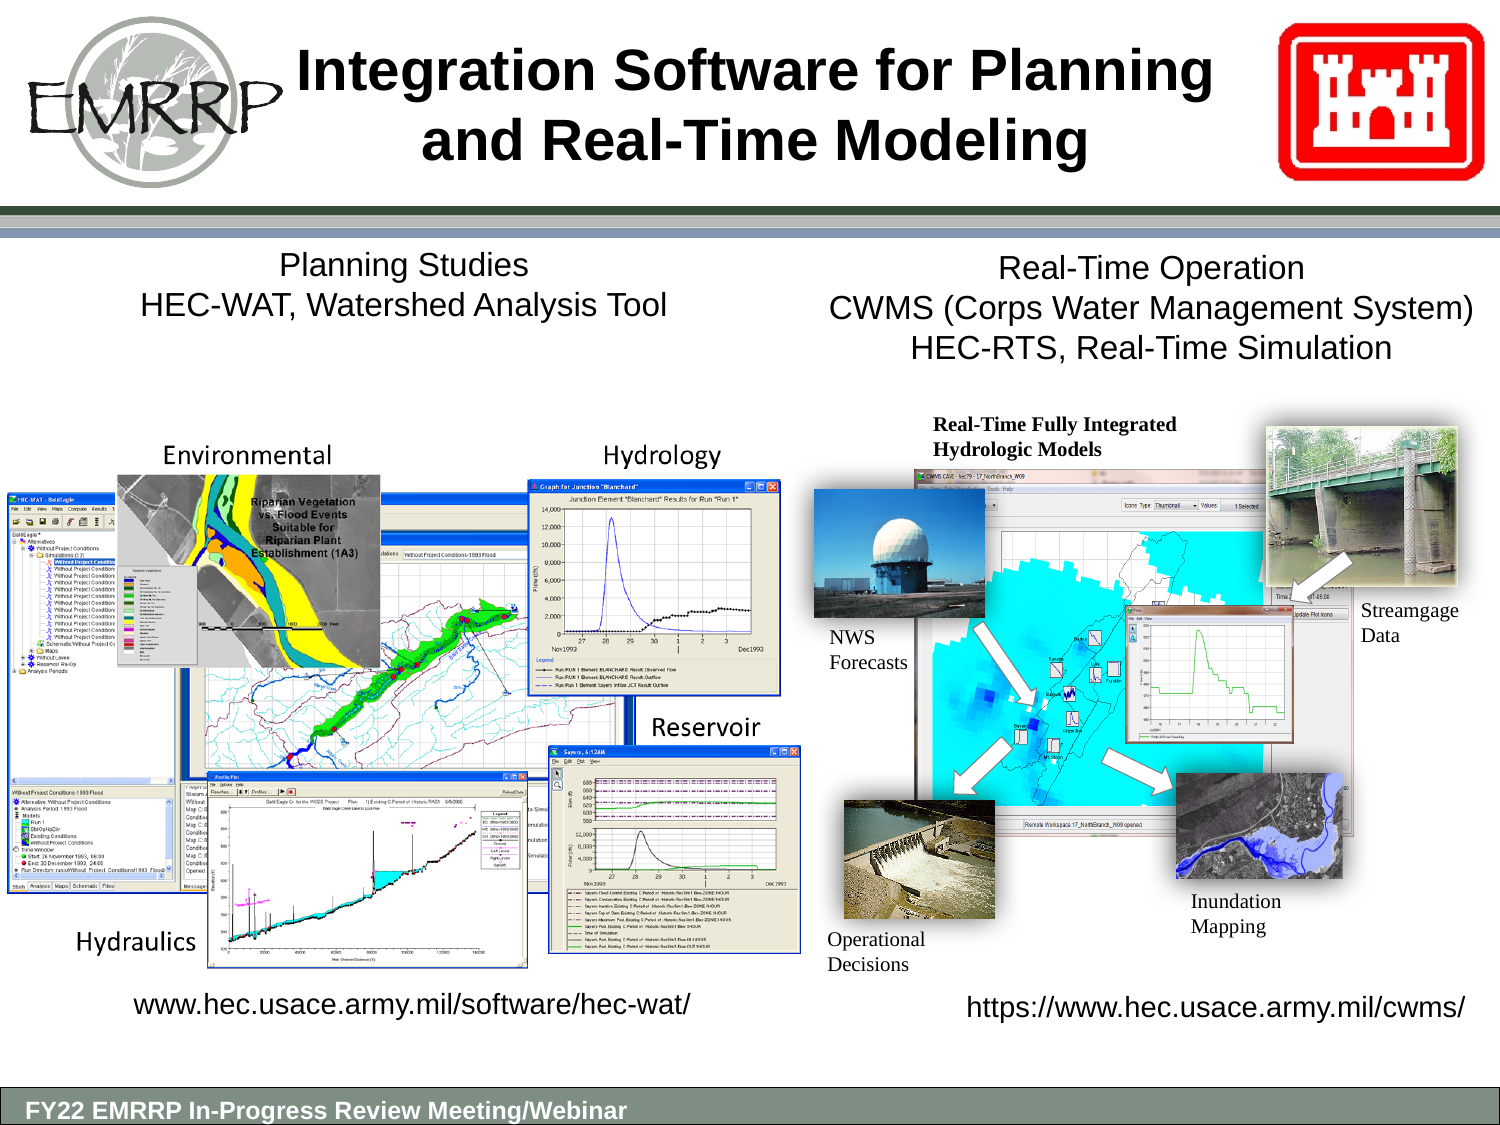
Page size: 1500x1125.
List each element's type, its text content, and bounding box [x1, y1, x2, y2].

picture [0, 206, 1500, 238]
text_box Planning Studies HEC-WAT, Watershed Analysis Tool [8, 236, 800, 331]
title Integration Software for Planning and Real-Time Modeling [274, 0, 1238, 204]
picture [0, 426, 801, 976]
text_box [812, 402, 1488, 951]
text_box Real-Time Operation CWMS (Corps Water Management System) HEC-RTS, Real-Time Simulation [799, 238, 1500, 374]
picture [1275, 21, 1488, 183]
text_box https://www.hec.usace.army.mil/cwms/ [951, 981, 1500, 1031]
text_box www.hec.usace.army.mil/software/hec-wat/ [118, 984, 707, 1028]
picture [24, 12, 274, 191]
